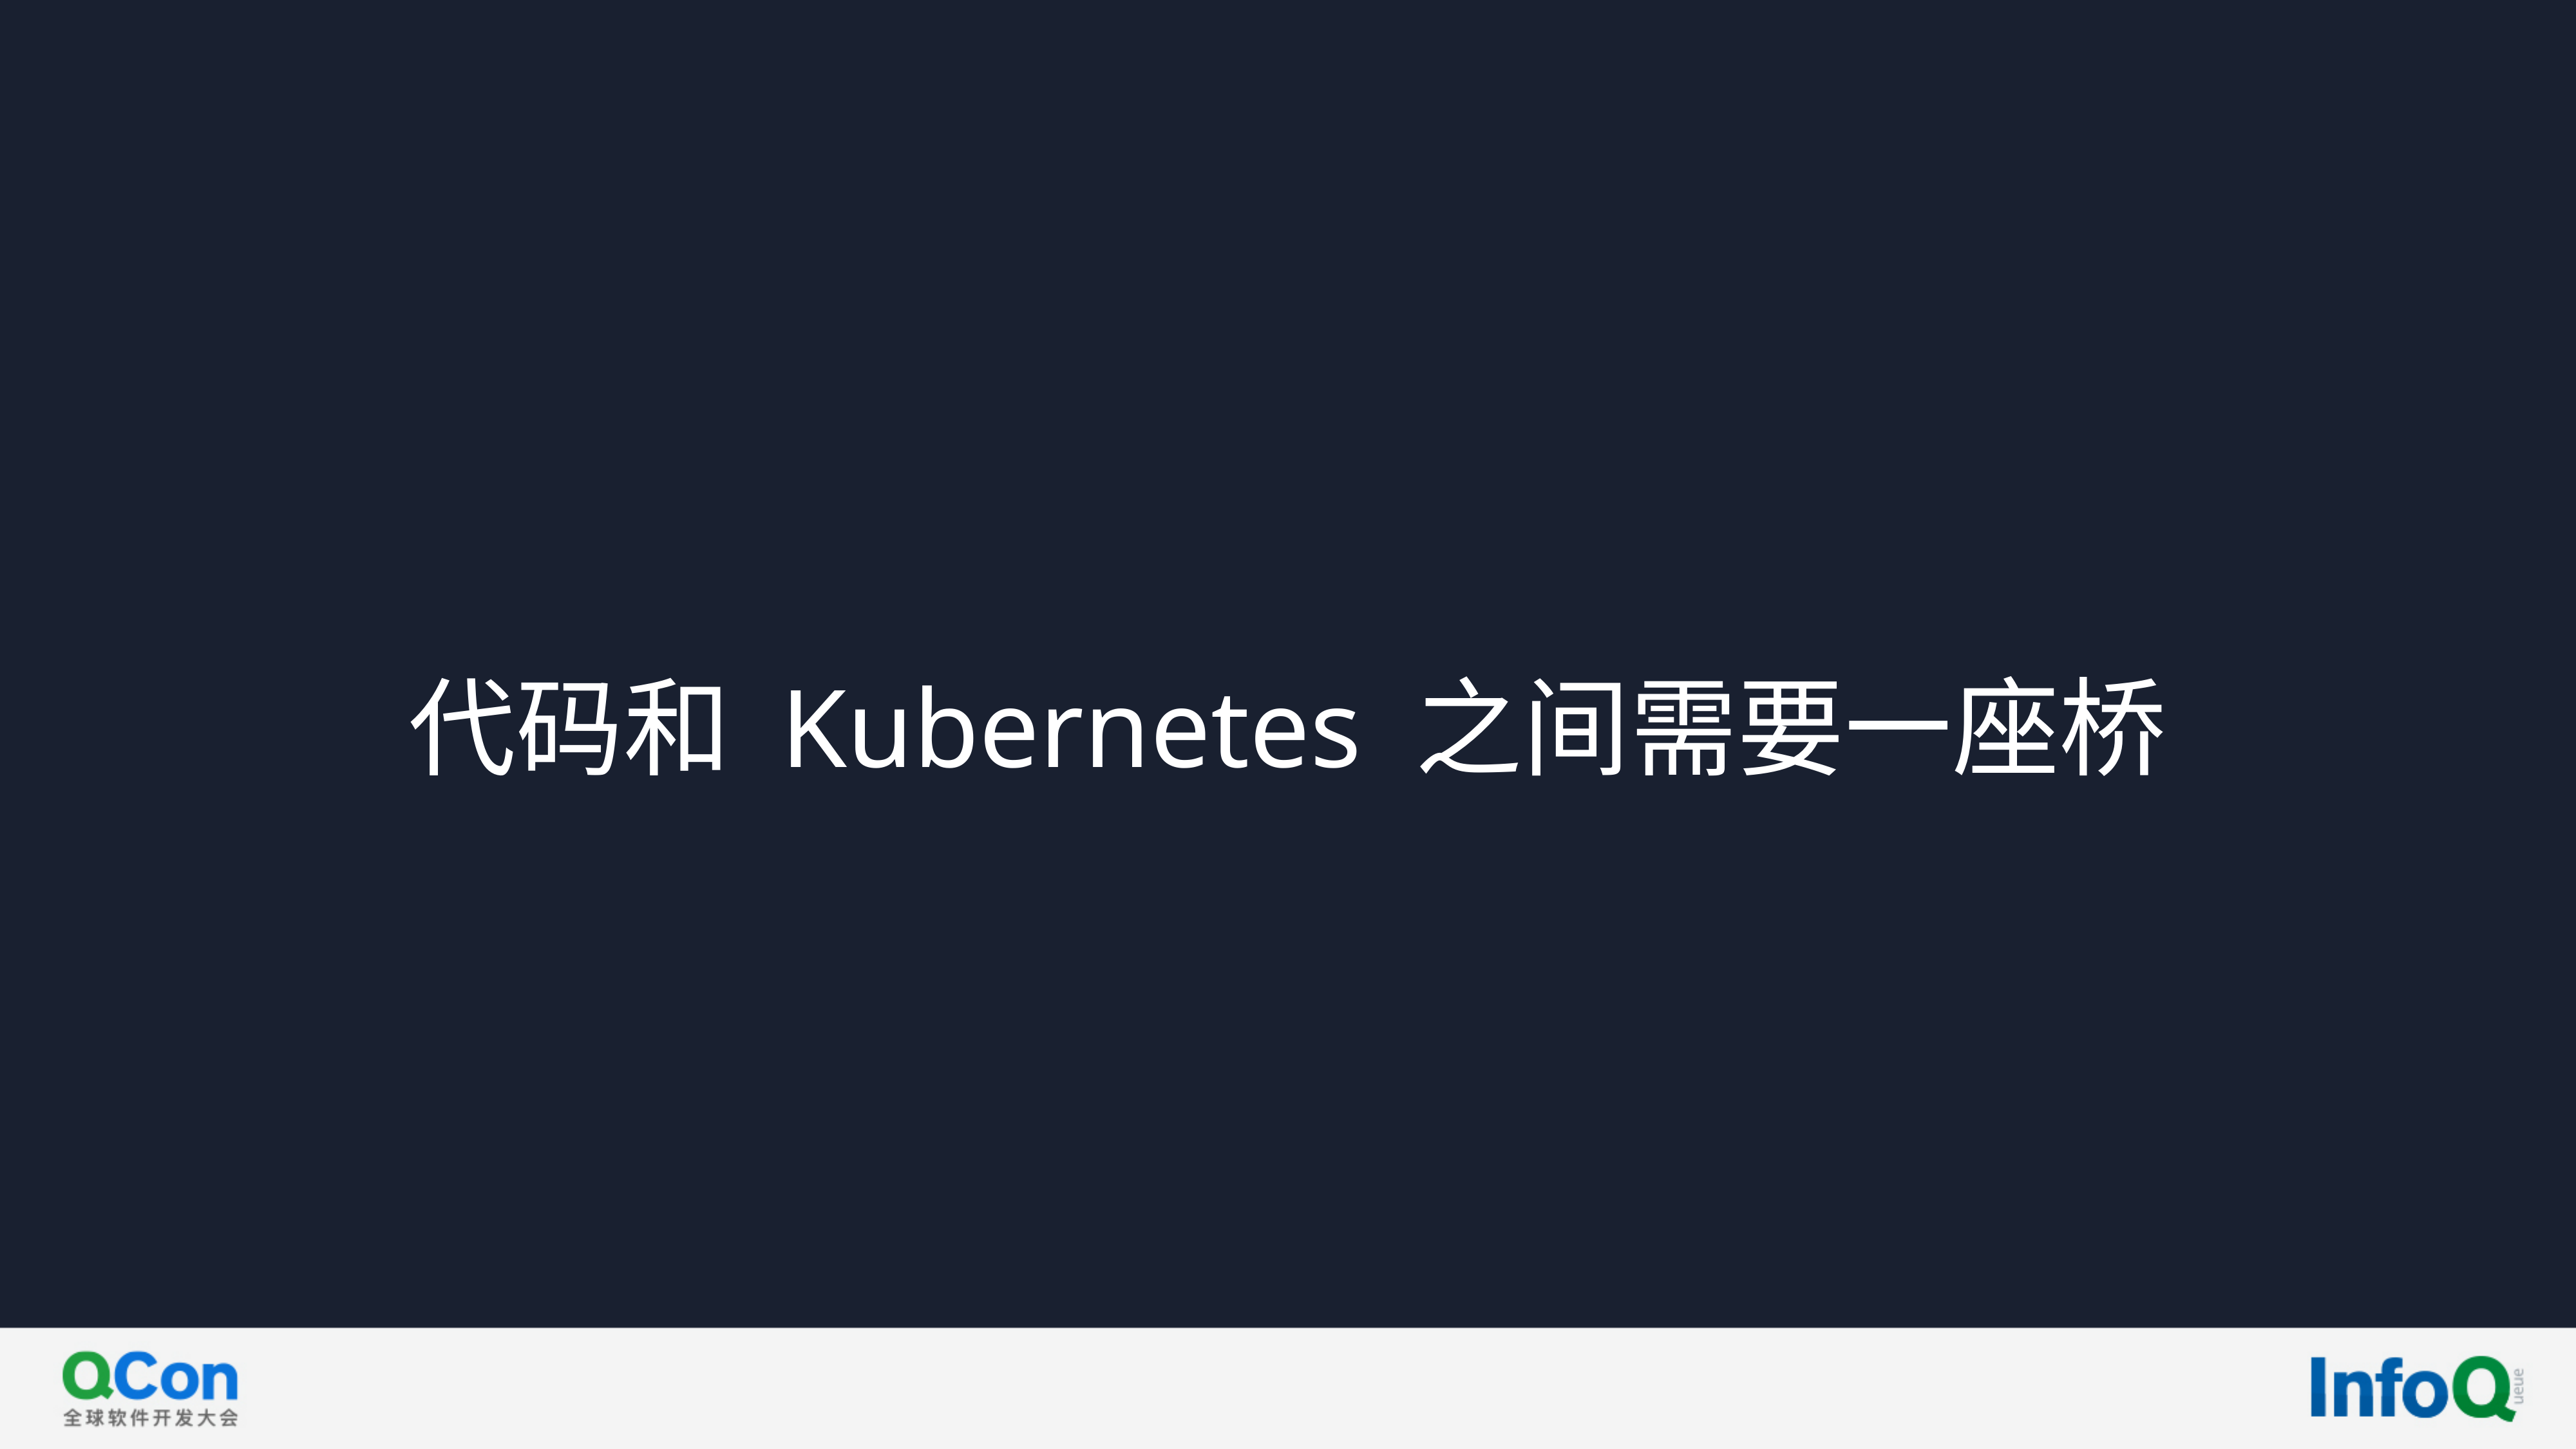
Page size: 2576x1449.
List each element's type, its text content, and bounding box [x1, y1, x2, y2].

picture [0, 0, 2576, 1449]
text_box 代码和 Kubernetes 之间需要一座桥 [403, 654, 2173, 795]
